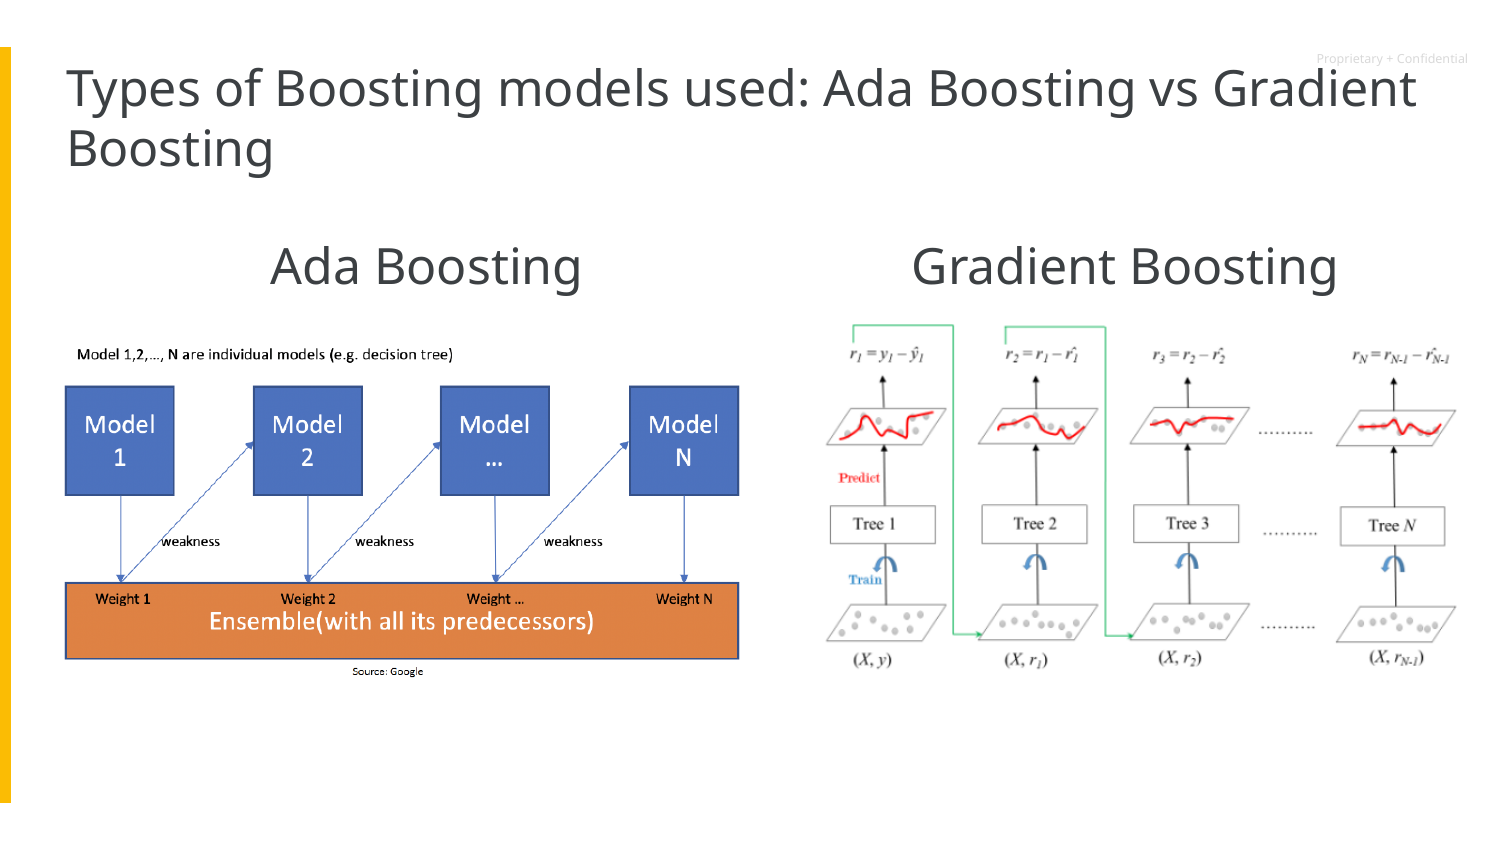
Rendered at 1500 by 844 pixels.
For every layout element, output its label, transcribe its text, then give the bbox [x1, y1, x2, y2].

title Types of Boosting models used: Ada Boosting vs Gradient Boosting [51, 41, 1449, 136]
text_box Gradient Boosting [879, 219, 1372, 309]
picture [781, 310, 1470, 687]
text_box Ada Boosting [181, 219, 674, 310]
picture [50, 340, 752, 690]
